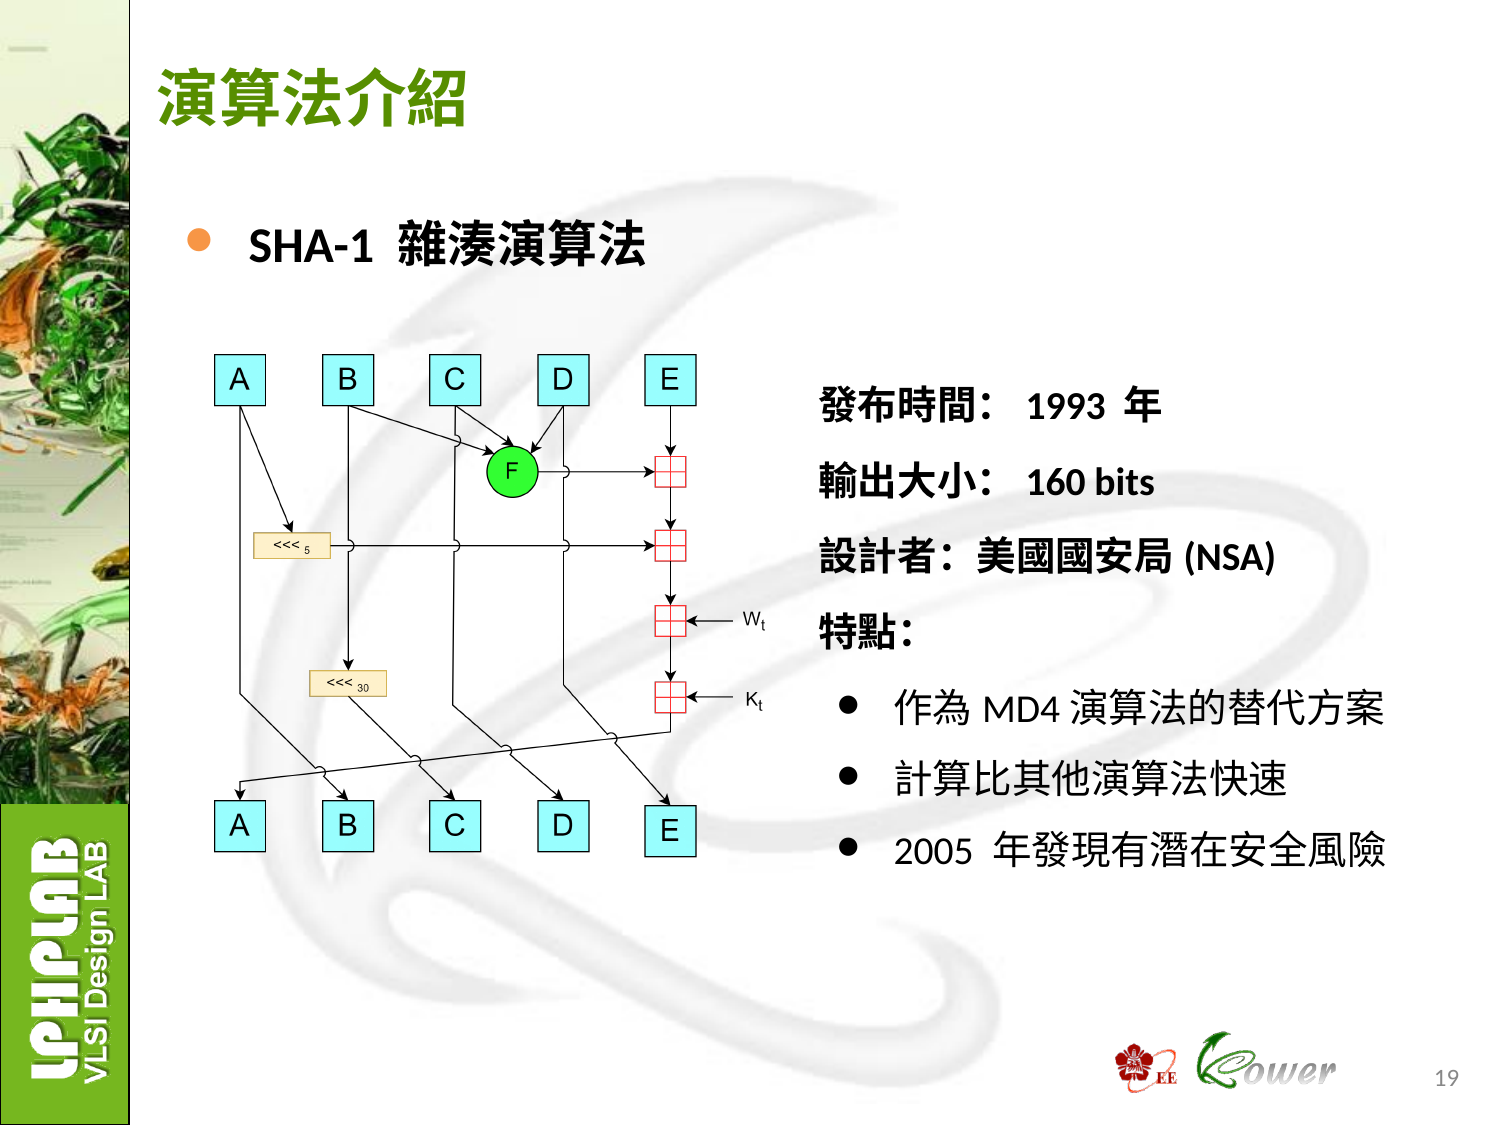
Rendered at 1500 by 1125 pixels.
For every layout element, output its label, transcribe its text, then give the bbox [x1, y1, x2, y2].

picture [0, 0, 129, 804]
title 演算法介紹 [154, 56, 1130, 247]
slide_number 19 [1427, 1060, 1468, 1090]
text_box 發布時間：1993 年 輸出大小：160 bits 設計者：美國國安局(NSA) 特點： 作為MD4演算法的替代方案 計算比其他演算法快速 2005 年發現有潛在安全風險 [803, 341, 1437, 888]
picture [23, 834, 118, 1090]
picture [201, 170, 1387, 1104]
text_box SHA-1 雜湊演算法 [173, 174, 711, 273]
